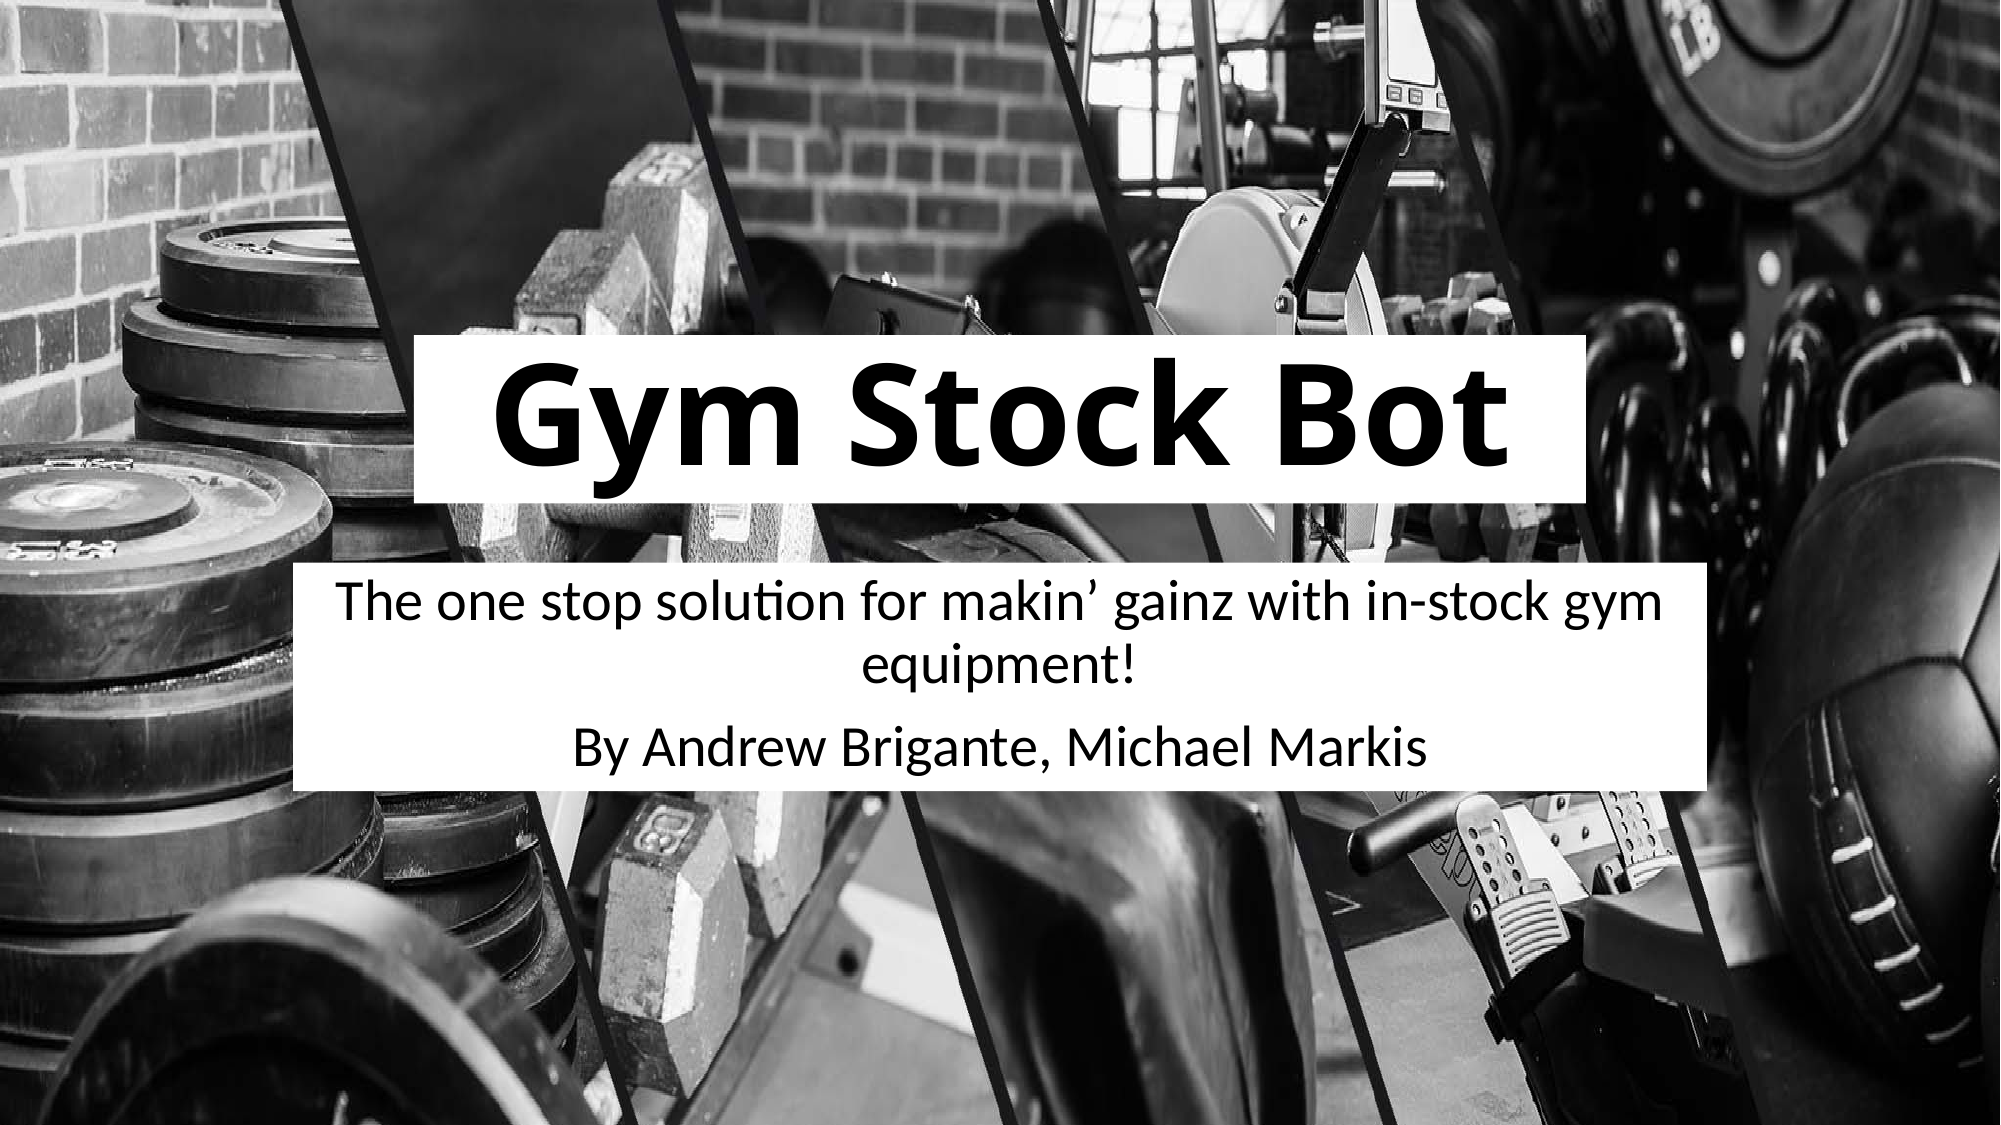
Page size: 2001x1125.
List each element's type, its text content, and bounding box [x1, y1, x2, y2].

picture [0, 0, 2000, 1125]
text_box Gym Stock Bot [413, 335, 1586, 504]
text_box The one stop solution for makin’ gainz with in-stock gym equipment! By Andrew Brigante, Michael Markis [293, 562, 1707, 792]
